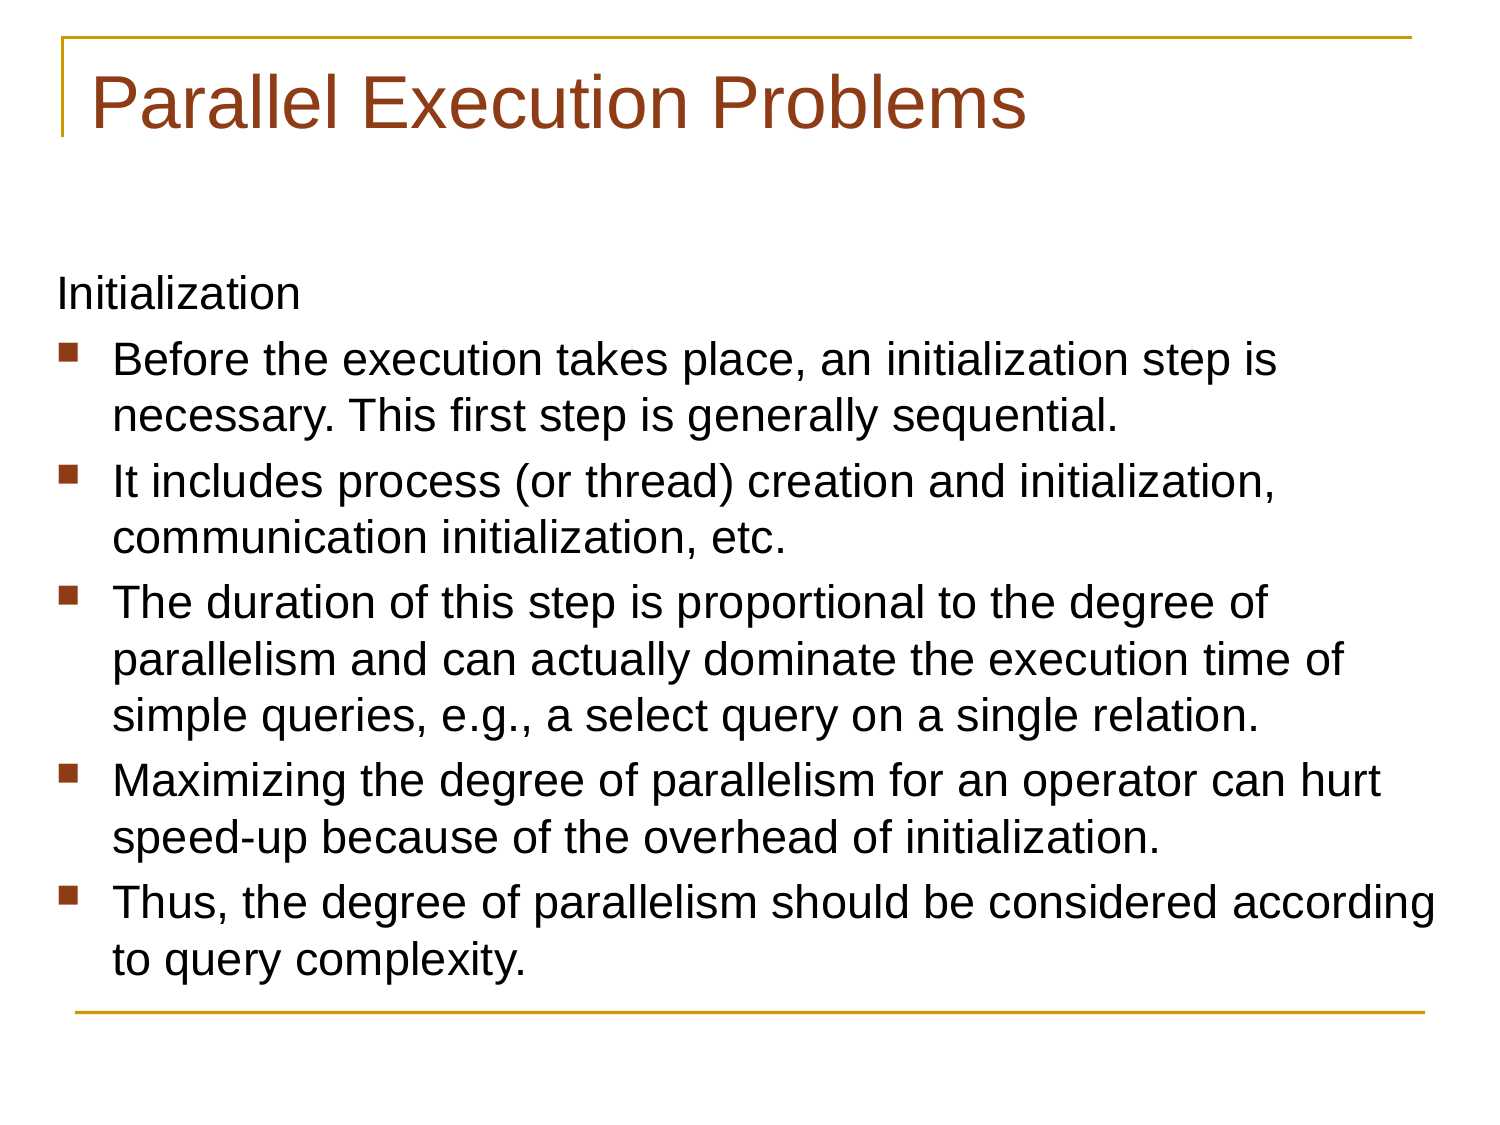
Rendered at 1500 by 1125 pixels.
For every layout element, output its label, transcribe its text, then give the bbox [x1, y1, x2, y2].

title Parallel Execution Problems [74, 45, 1426, 233]
list Initialization Before the execution takes place, an initialization step is necessary. This first step is generally sequential. It includes process (or thread) creation and initialization, communication initialization, etc. The duration of this step is proportional to the degree of parallelism and can actually dominate the execution time of simple queries, e.g., a select query on a single relation. Maximizing the degree of parallelism for an operator can hurt speed-up because of the overhead of initialization. Thus, the degree of parallelism should be considered according to query complexity. [40, 254, 1460, 1037]
